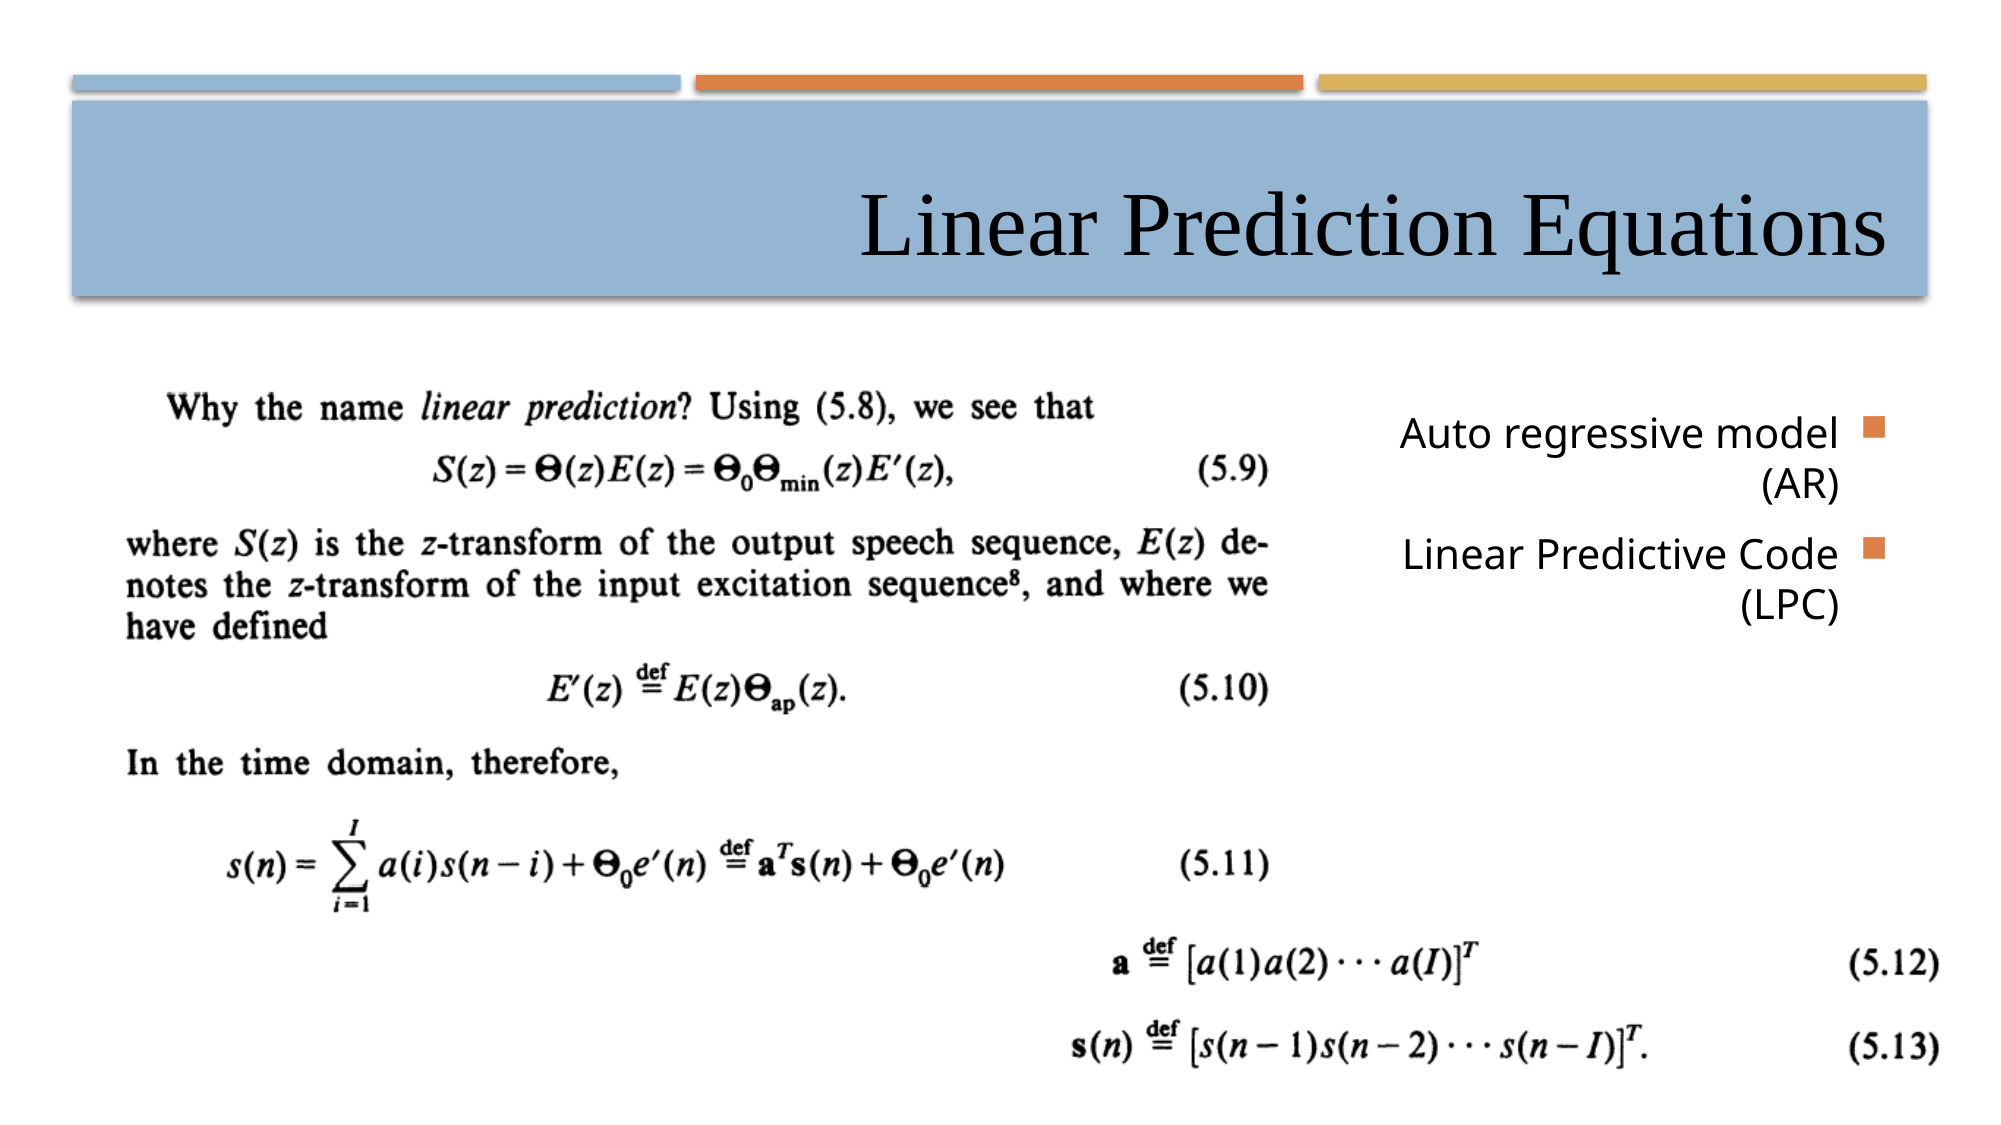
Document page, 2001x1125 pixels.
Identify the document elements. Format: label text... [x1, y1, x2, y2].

list Auto regressive model (AR) Linear Predictive Code (LPC) [1343, 357, 1905, 908]
title Linear Prediction Equations [95, 115, 1905, 282]
picture [94, 383, 1951, 1098]
